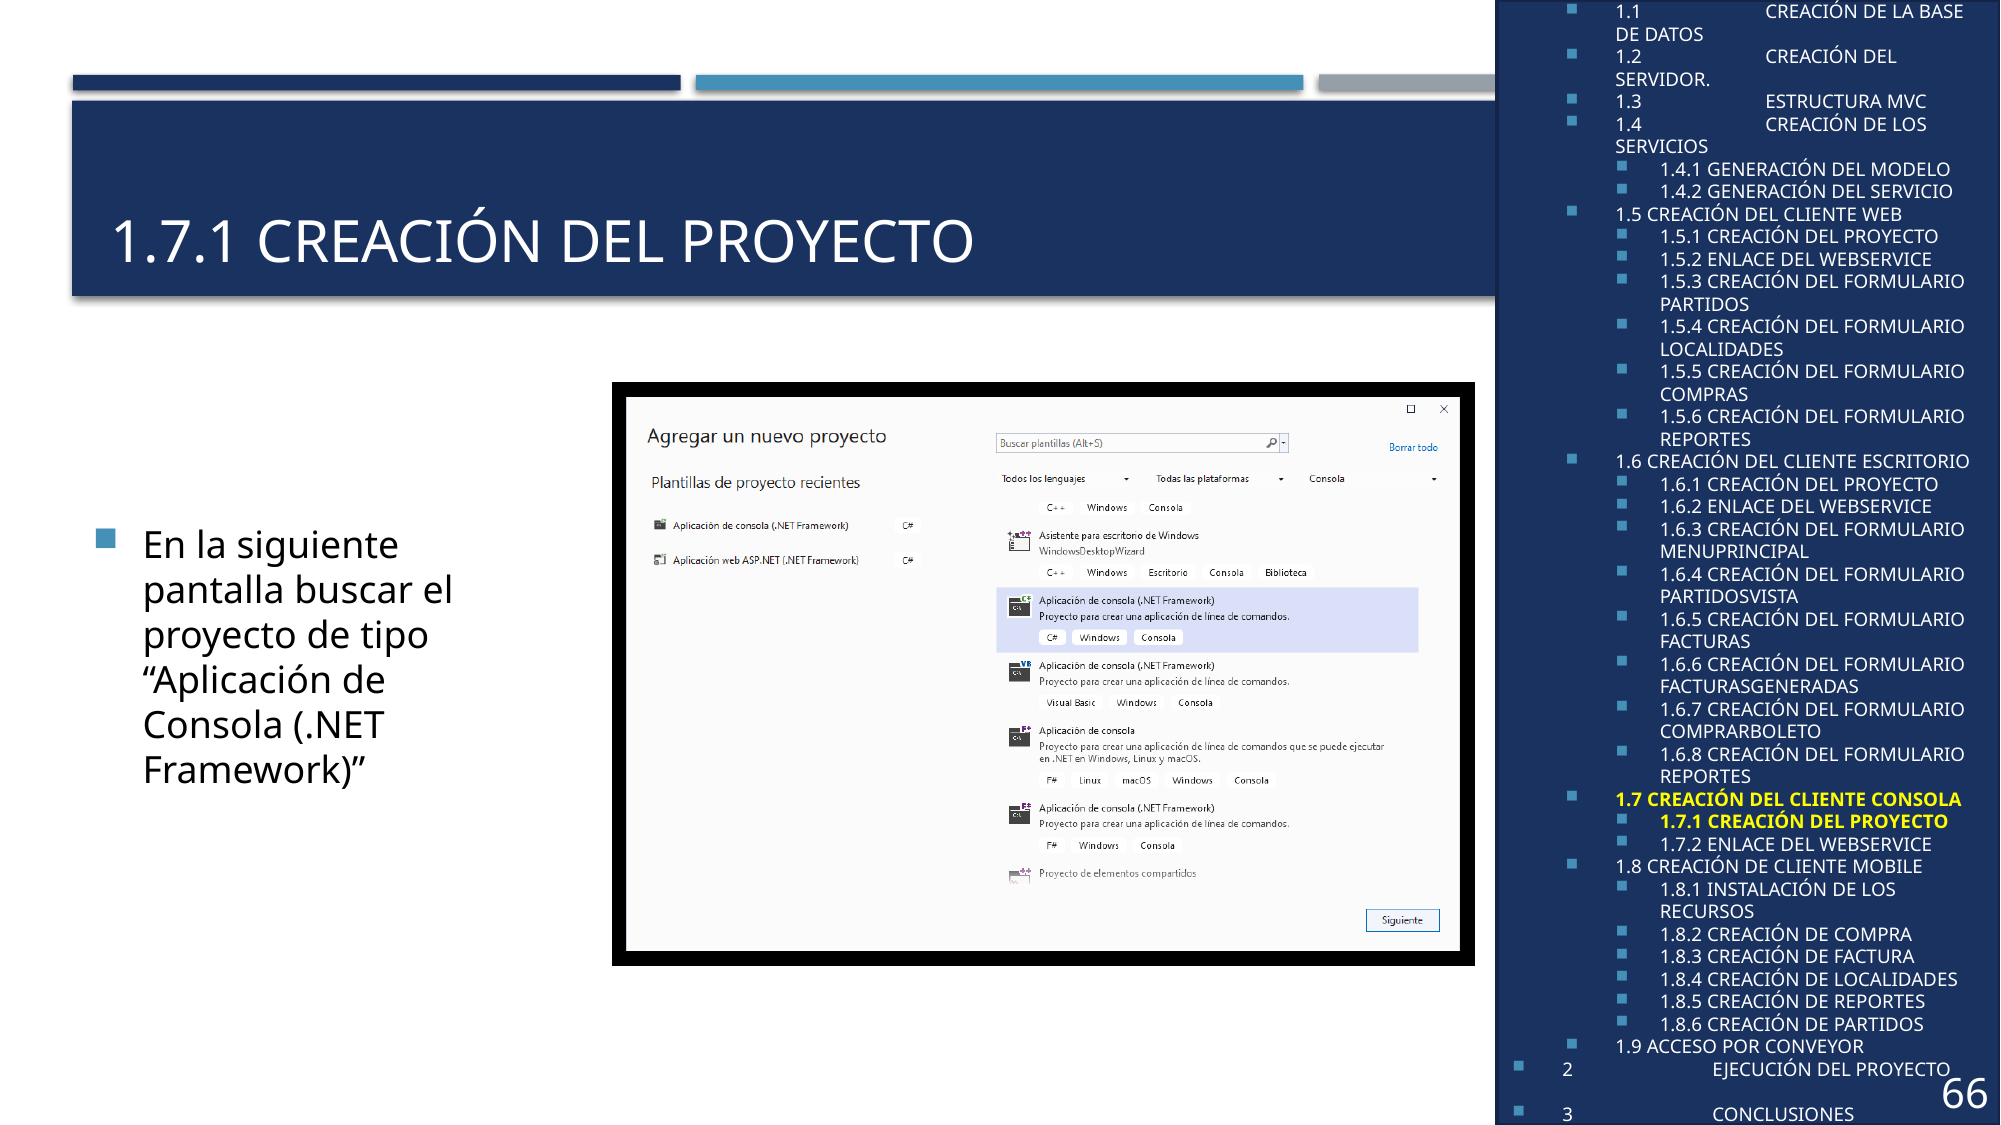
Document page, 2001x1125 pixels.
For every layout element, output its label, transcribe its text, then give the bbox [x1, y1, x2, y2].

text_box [1496, 0, 2000, 1125]
picture [625, 396, 1461, 952]
list En la siguiente pantalla buscar el proyecto de tipo “Aplicación de Consola (.NET Framework)” [77, 301, 503, 1010]
title 1.7.1 CREACIÓN DEL PROYECTO [95, 115, 1490, 282]
